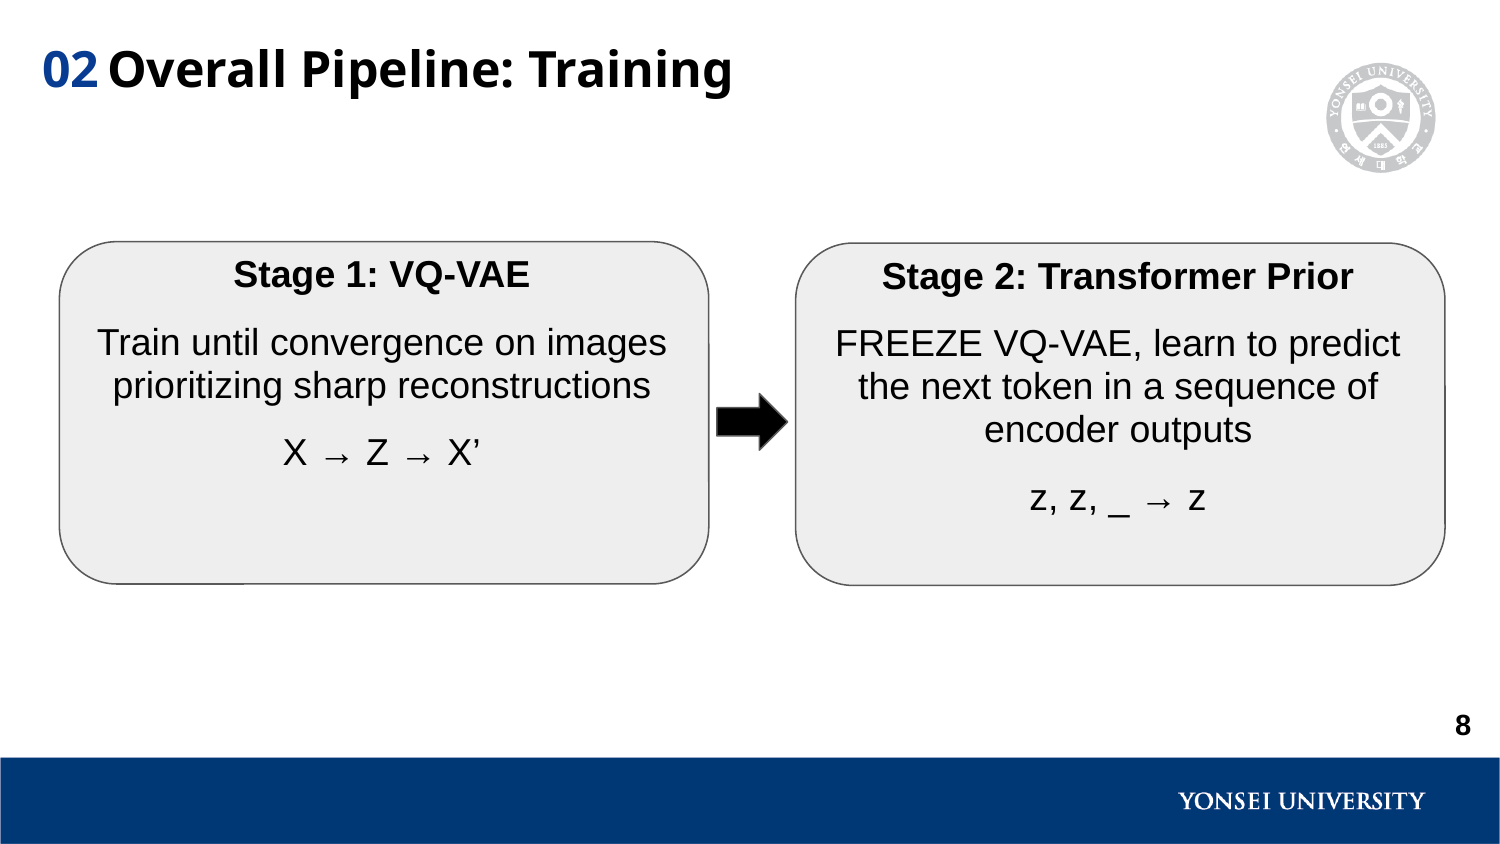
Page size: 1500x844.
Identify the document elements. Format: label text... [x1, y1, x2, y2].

text_box Stage 2: Transformer Prior FREEZE VQ-VAE, learn to predict the next token in a sequence of encoder outputs z, z, _ → z [791, 240, 1446, 586]
text_box Overall Pipeline: Training [95, 17, 1021, 125]
picture [0, 0, 1500, 844]
text_box [716, 393, 788, 451]
text_box 02 [30, 38, 95, 84]
text_box Stage 1: VQ-VAE Train until convergence on images prioritizing sharp reconstructions X → Z → X’ [54, 238, 709, 584]
